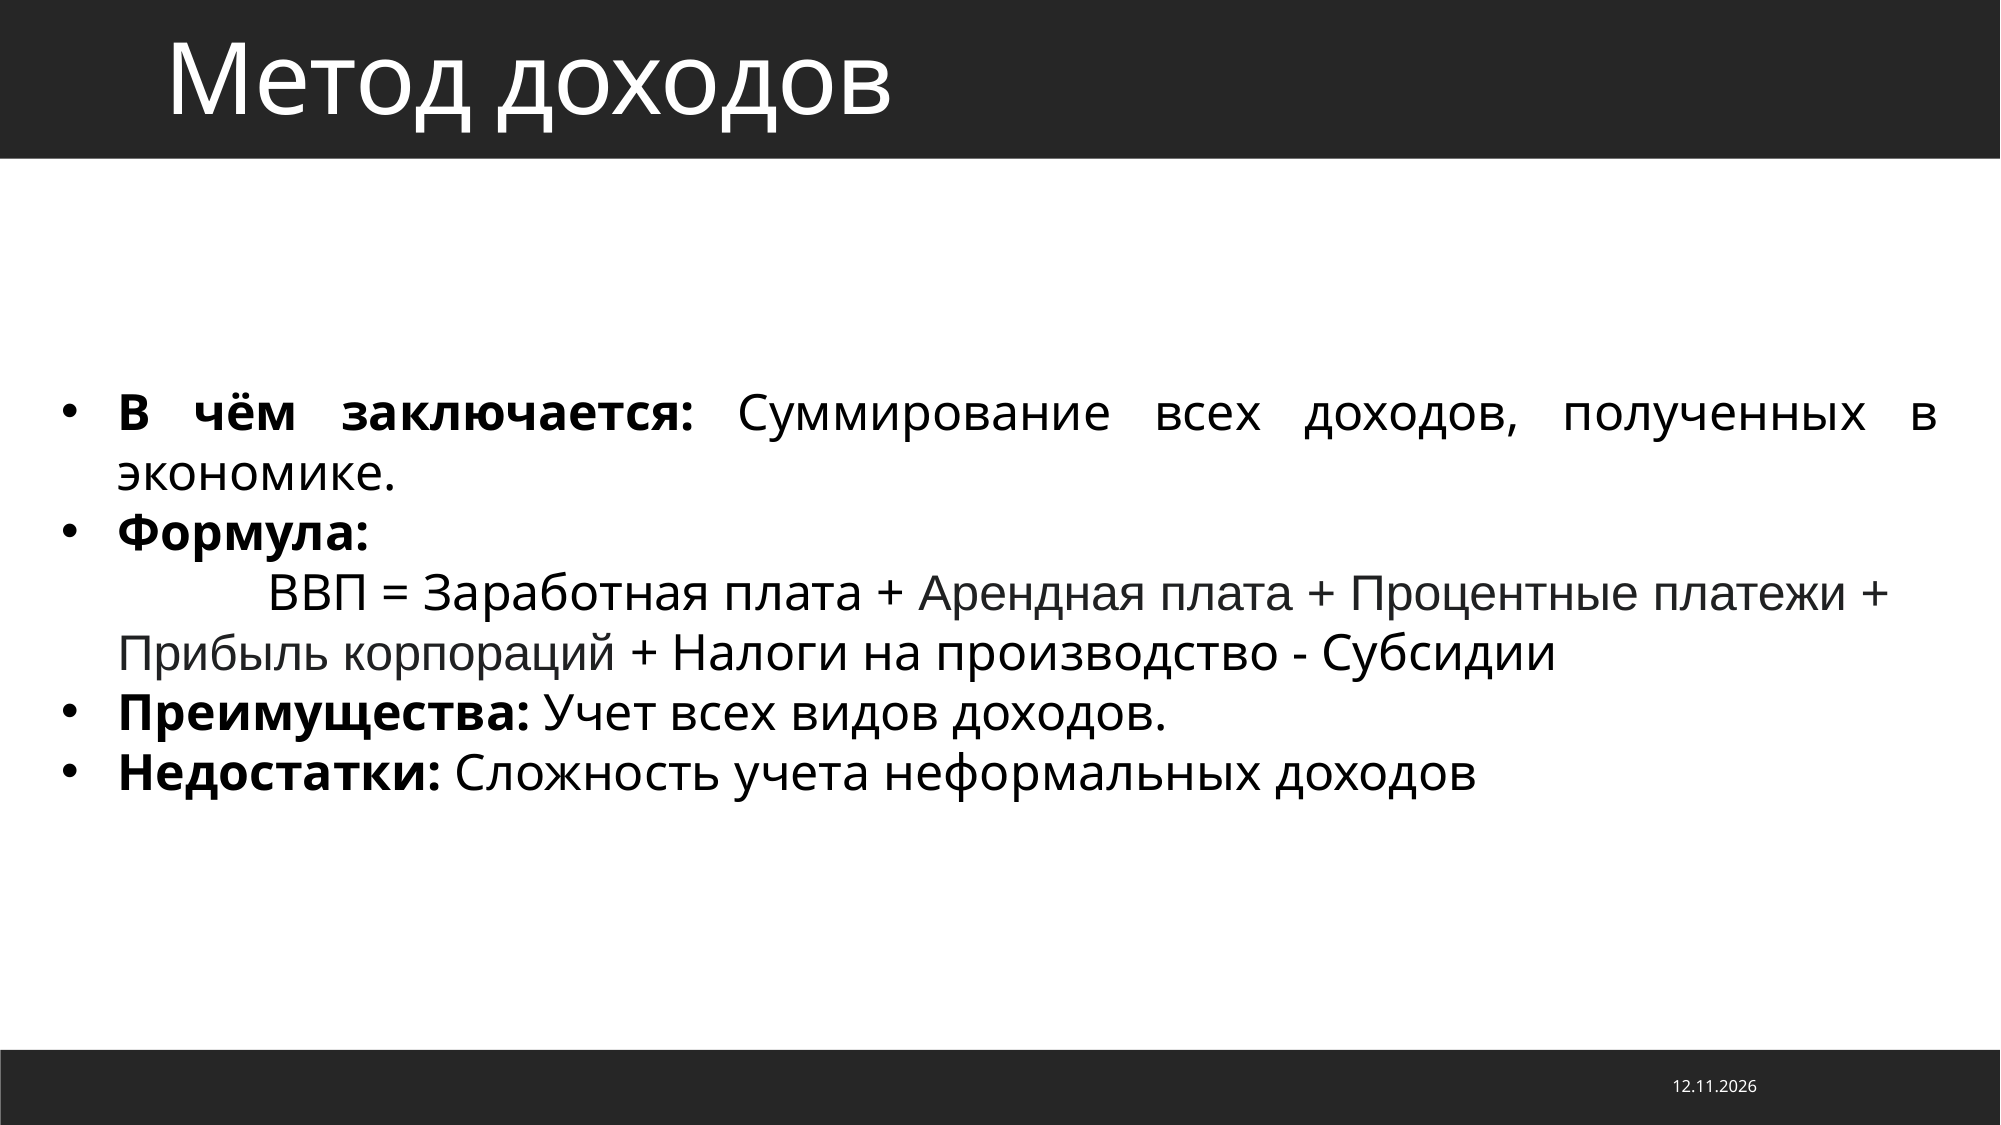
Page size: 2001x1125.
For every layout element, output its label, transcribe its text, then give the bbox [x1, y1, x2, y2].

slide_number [1348, 1057, 1773, 1118]
text_box [0, 0, 2000, 160]
text_box Метод доходов [0, 21, 1589, 159]
text_box В чём заключается: Суммирование всех доходов, полученных в экономике. Формула: ВВП = Заработная плата + Арендная плата + Процентные платежи + Прибыль корпораций + Налоги на производство - Субсидии Преимущества: Учет всех видов доходов. Недостатки: Сложность учета неформальных доходов [46, 373, 1954, 808]
